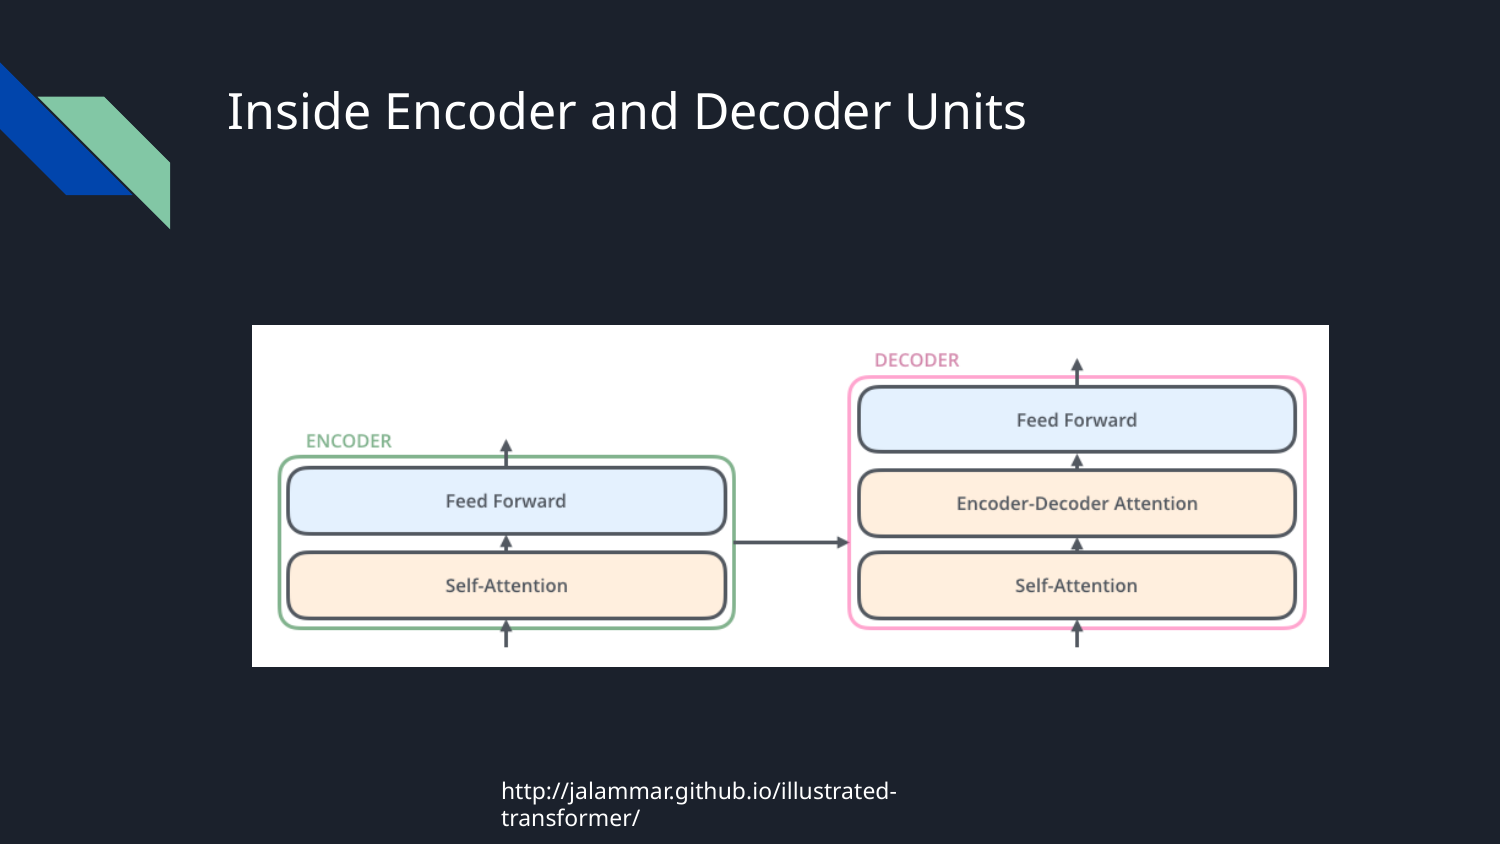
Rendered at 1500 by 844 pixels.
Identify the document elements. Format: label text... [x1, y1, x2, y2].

picture [251, 324, 1329, 667]
text_box http://jalammar.github.io/illustrated-transformer/ [485, 761, 1015, 844]
title Inside Encoder and Decoder Units [212, 64, 1368, 215]
